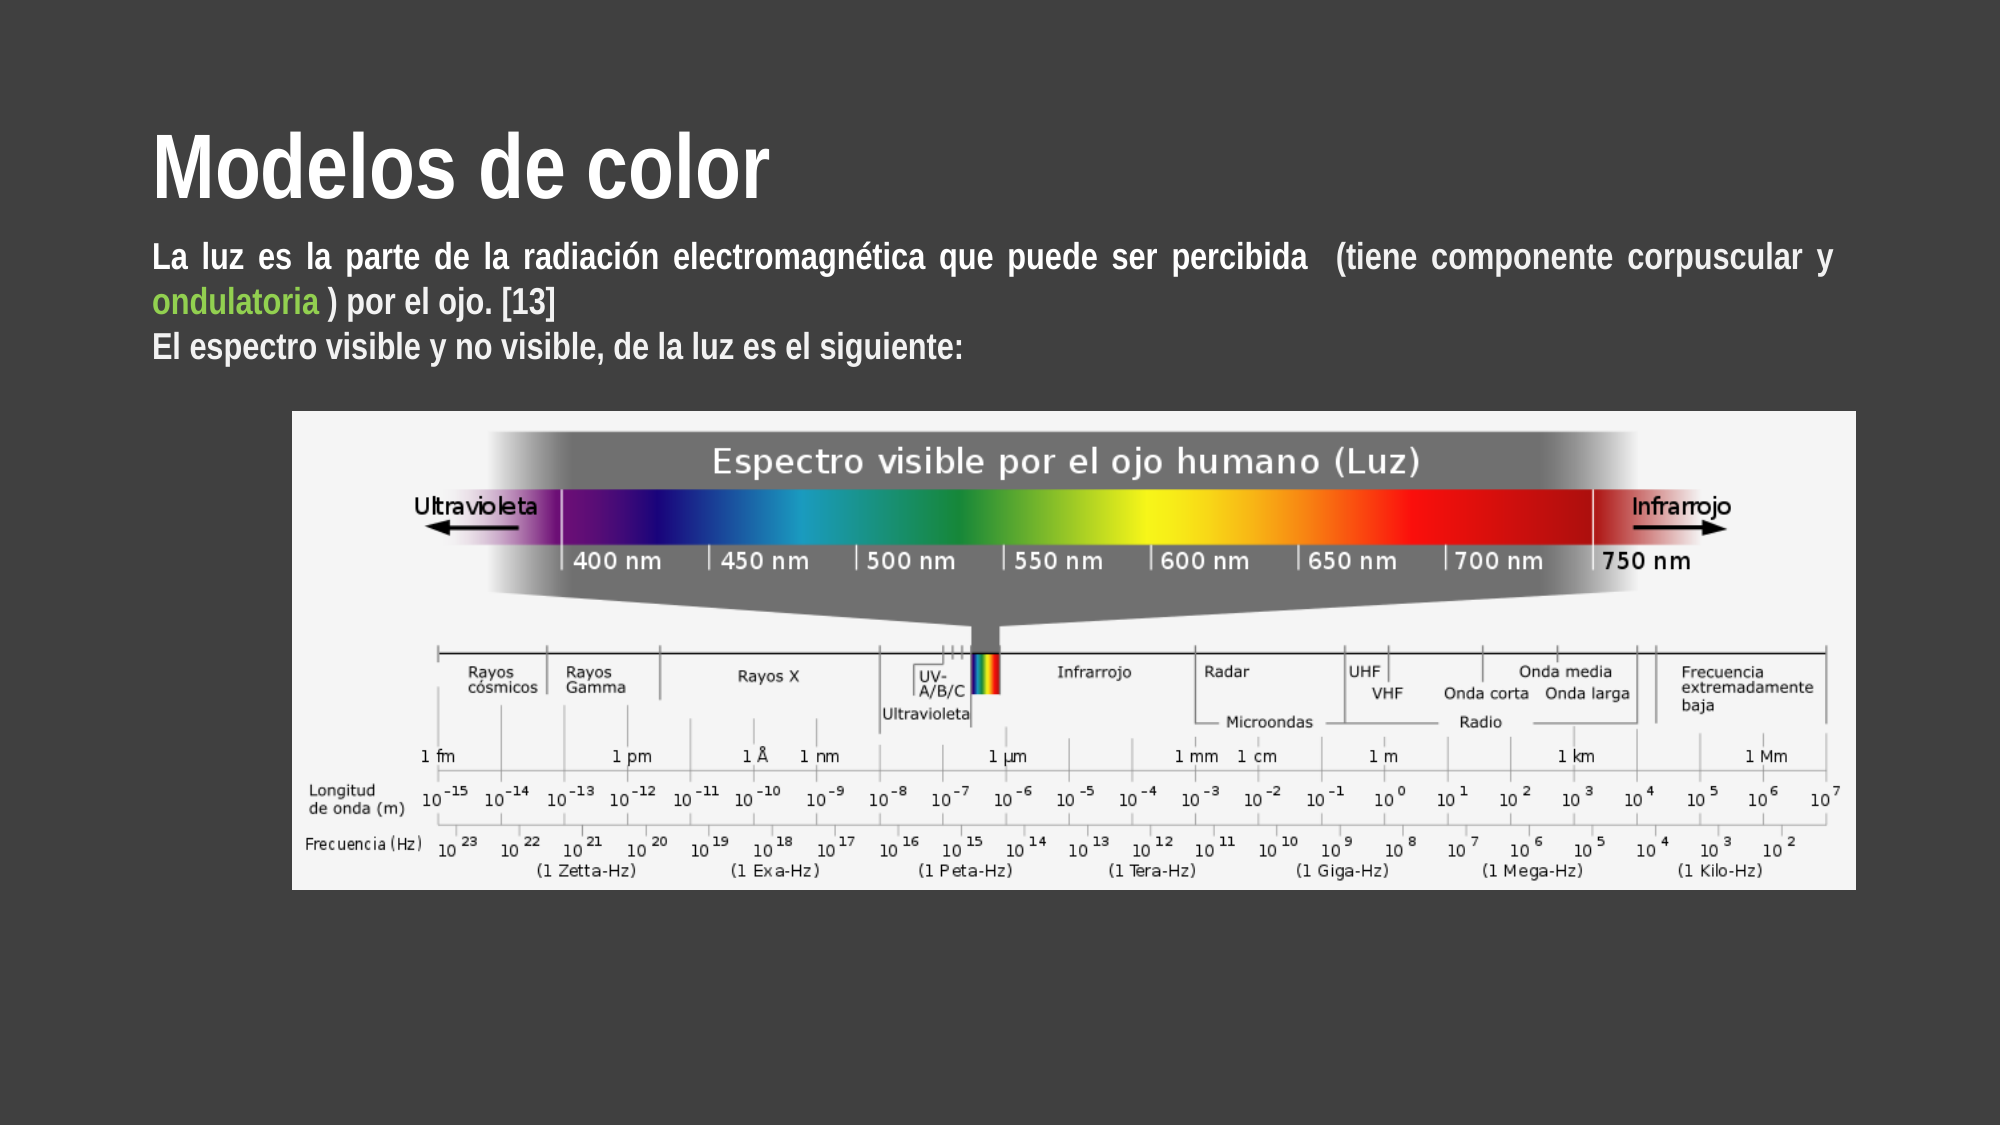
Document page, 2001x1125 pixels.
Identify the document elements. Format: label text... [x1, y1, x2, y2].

text_box La luz es la parte de la radiación electromagnética que puede ser percibida (tiene componente corpuscular y ondulatoria ) por el ojo. [13] El espectro visible y no visible, de la luz es el siguiente: [137, 224, 1849, 465]
title Modelos de color [137, 59, 1863, 193]
picture [292, 411, 1856, 890]
list [137, 193, 1863, 908]
